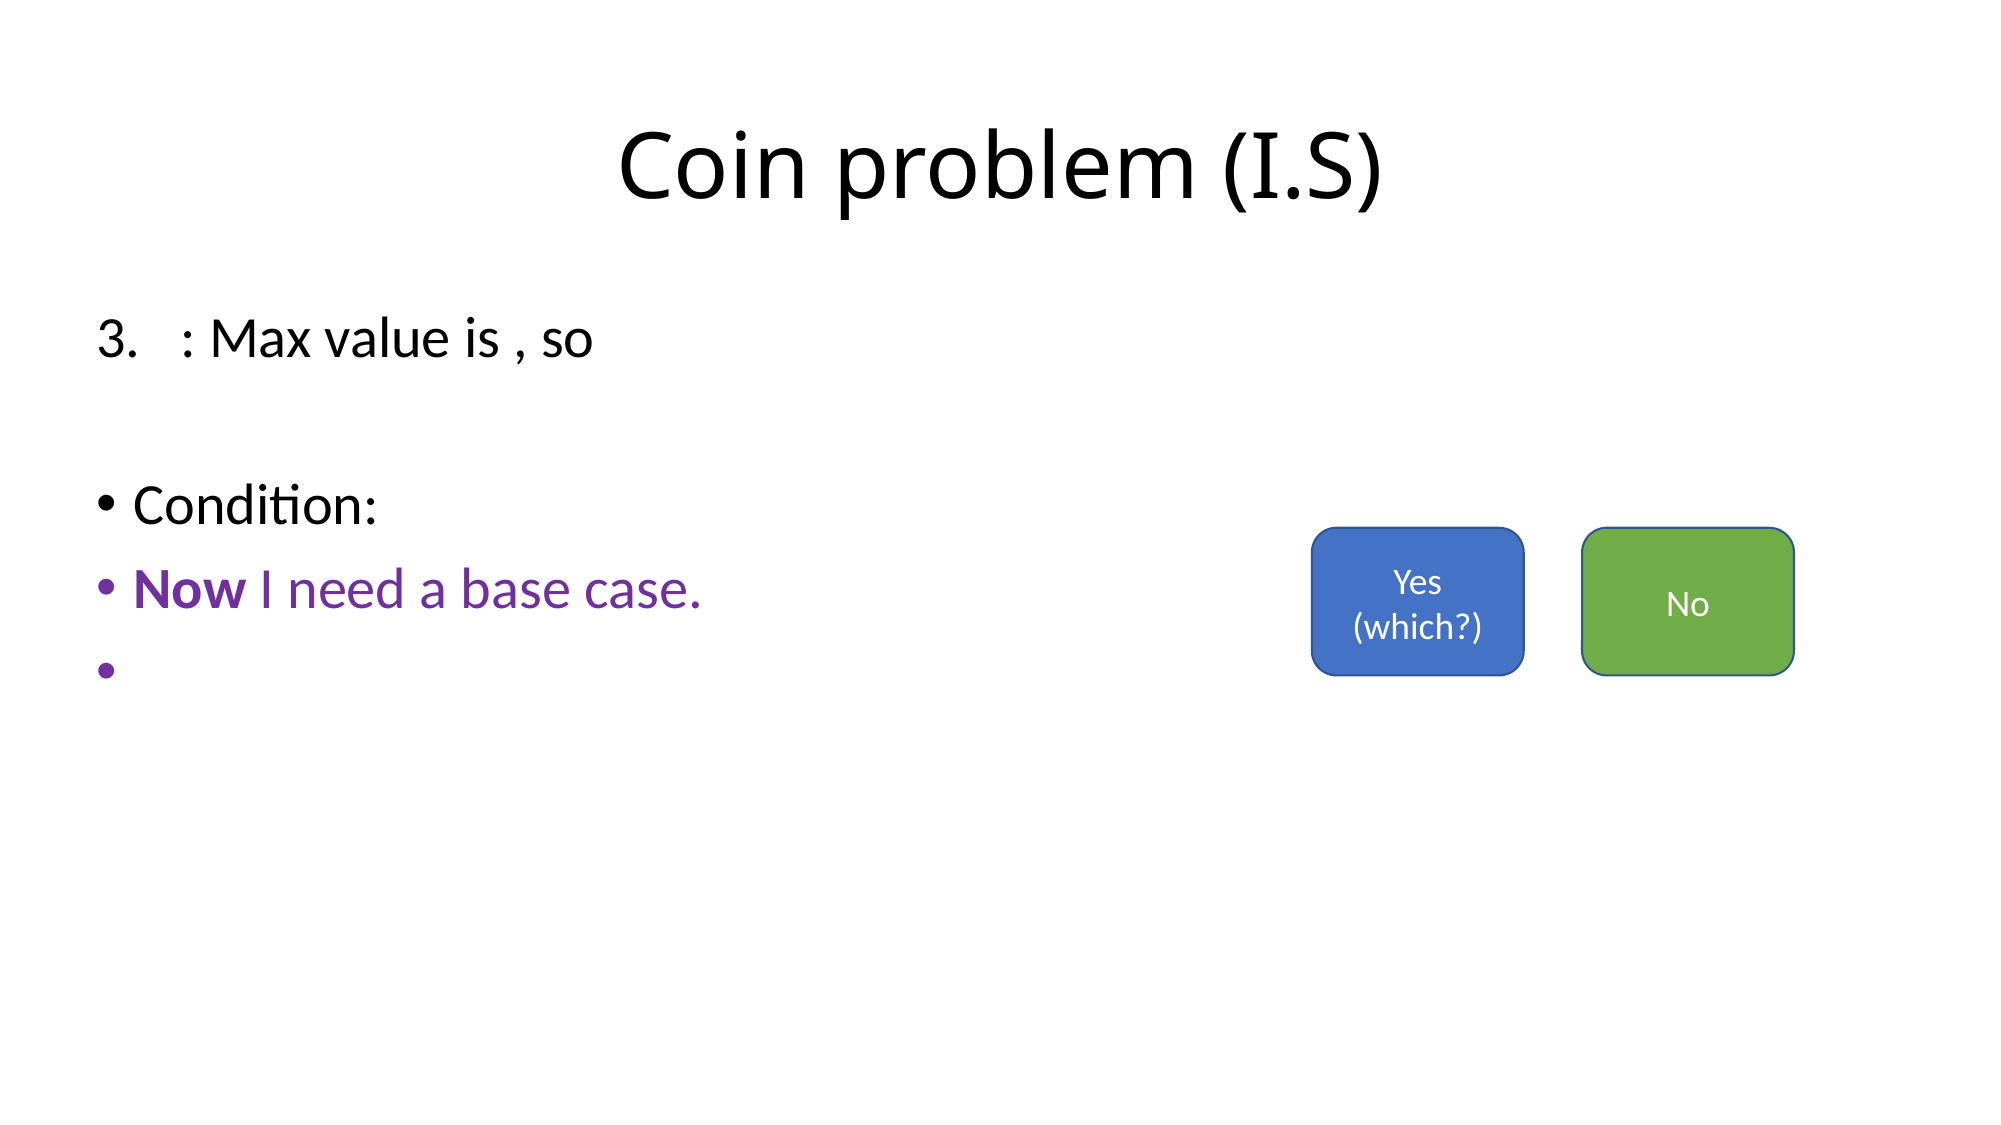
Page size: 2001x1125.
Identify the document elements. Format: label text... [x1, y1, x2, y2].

text_box Yes (which?) [1310, 526, 1525, 677]
title Coin problem (I.S) [137, 59, 1863, 278]
text_box No [1580, 526, 1796, 677]
